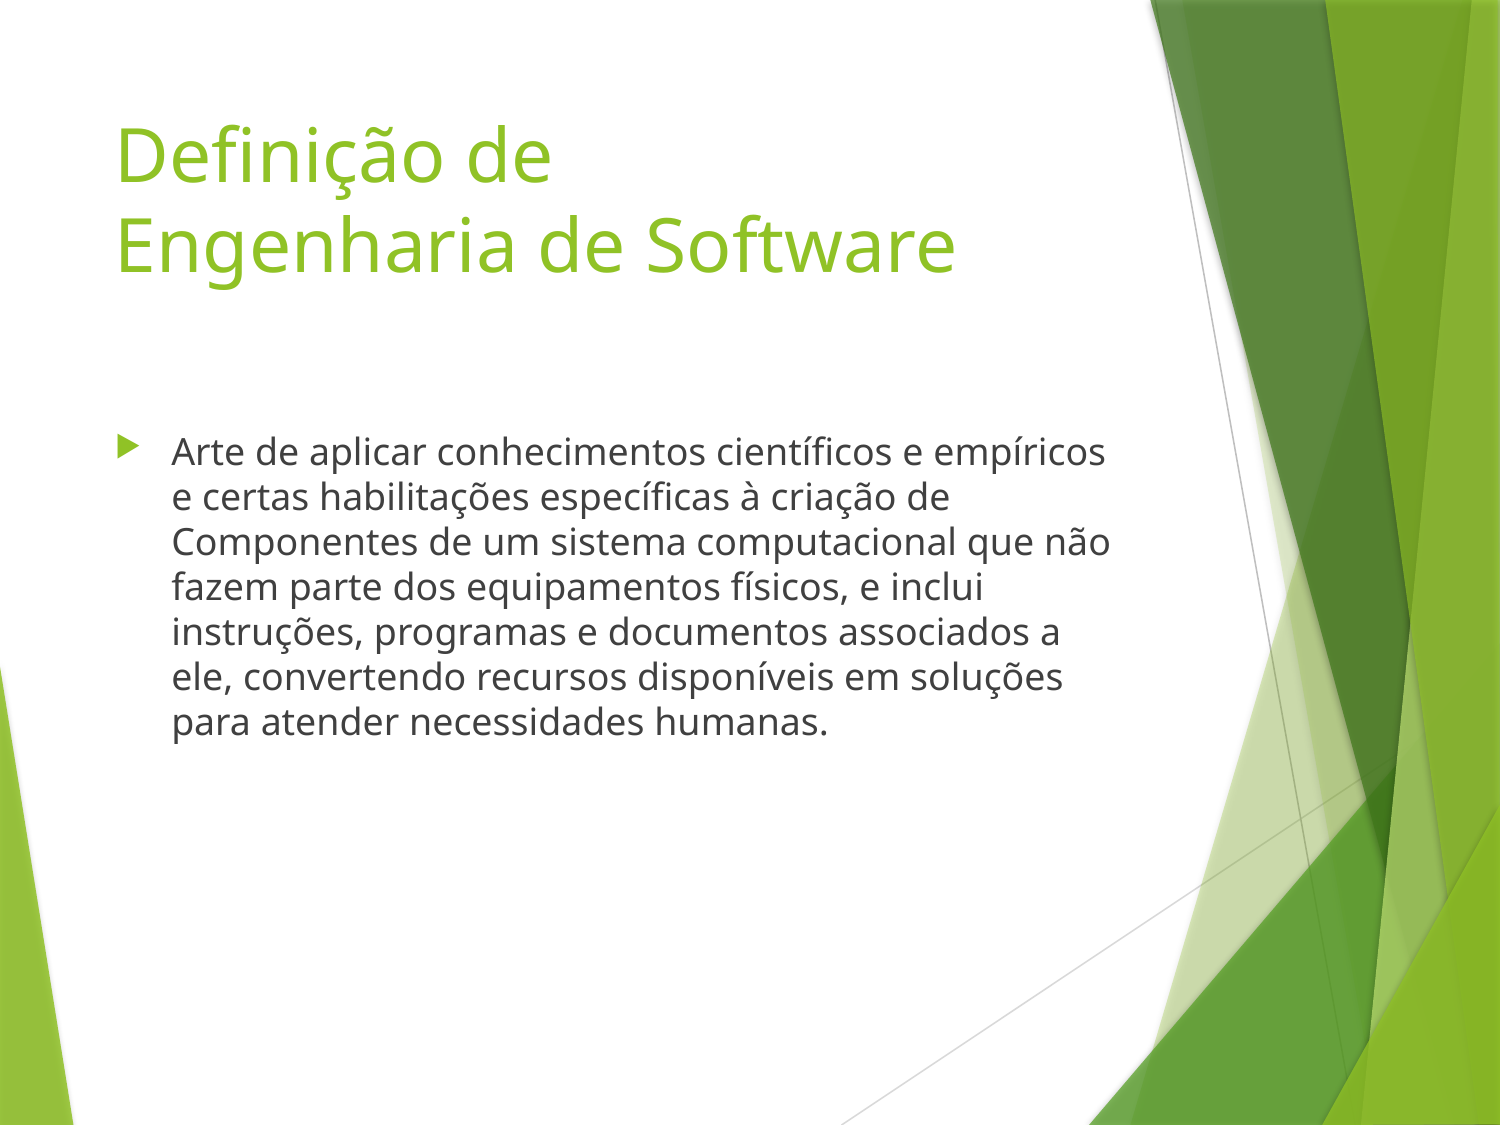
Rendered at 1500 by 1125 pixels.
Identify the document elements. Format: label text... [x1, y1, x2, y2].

title Definição de Engenharia de Software [99, 99, 1142, 317]
list Arte de aplicar conhecimentos científicos e empíricos e certas habilitações específicas à criação de Componentes de um sistema computacional que não fazem parte dos equipamentos físicos, e inclui instruções, programas e documentos associados a ele, convertendo recursos disponíveis em soluções para atender necessidades humanas. [99, 420, 1142, 752]
